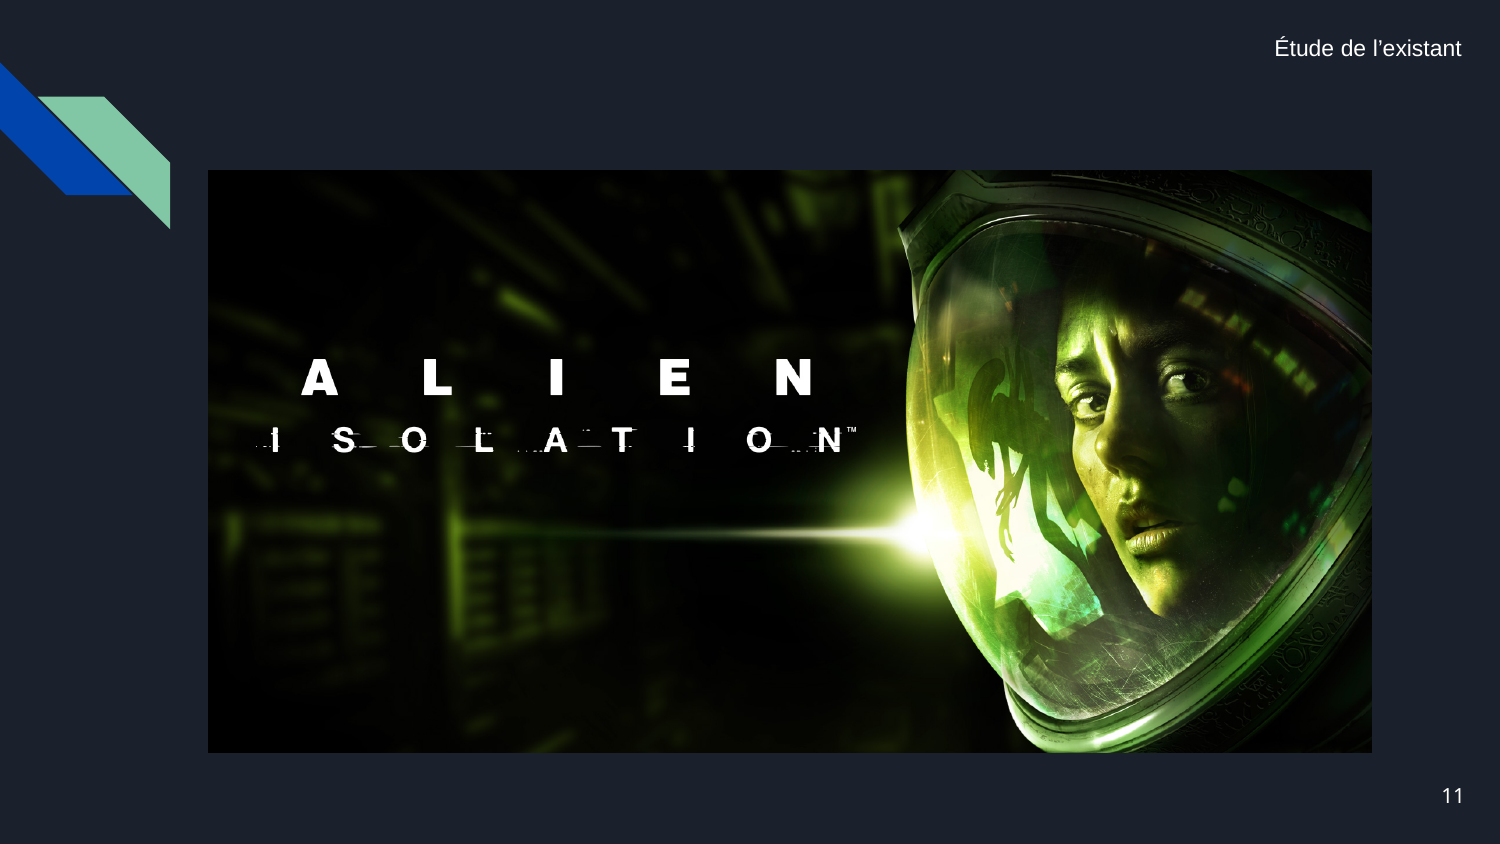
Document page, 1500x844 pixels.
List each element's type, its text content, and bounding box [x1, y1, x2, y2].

slide_number 11 [1389, 764, 1480, 830]
picture [208, 170, 1372, 753]
text_box Étude de l’existant [1259, 14, 1500, 65]
